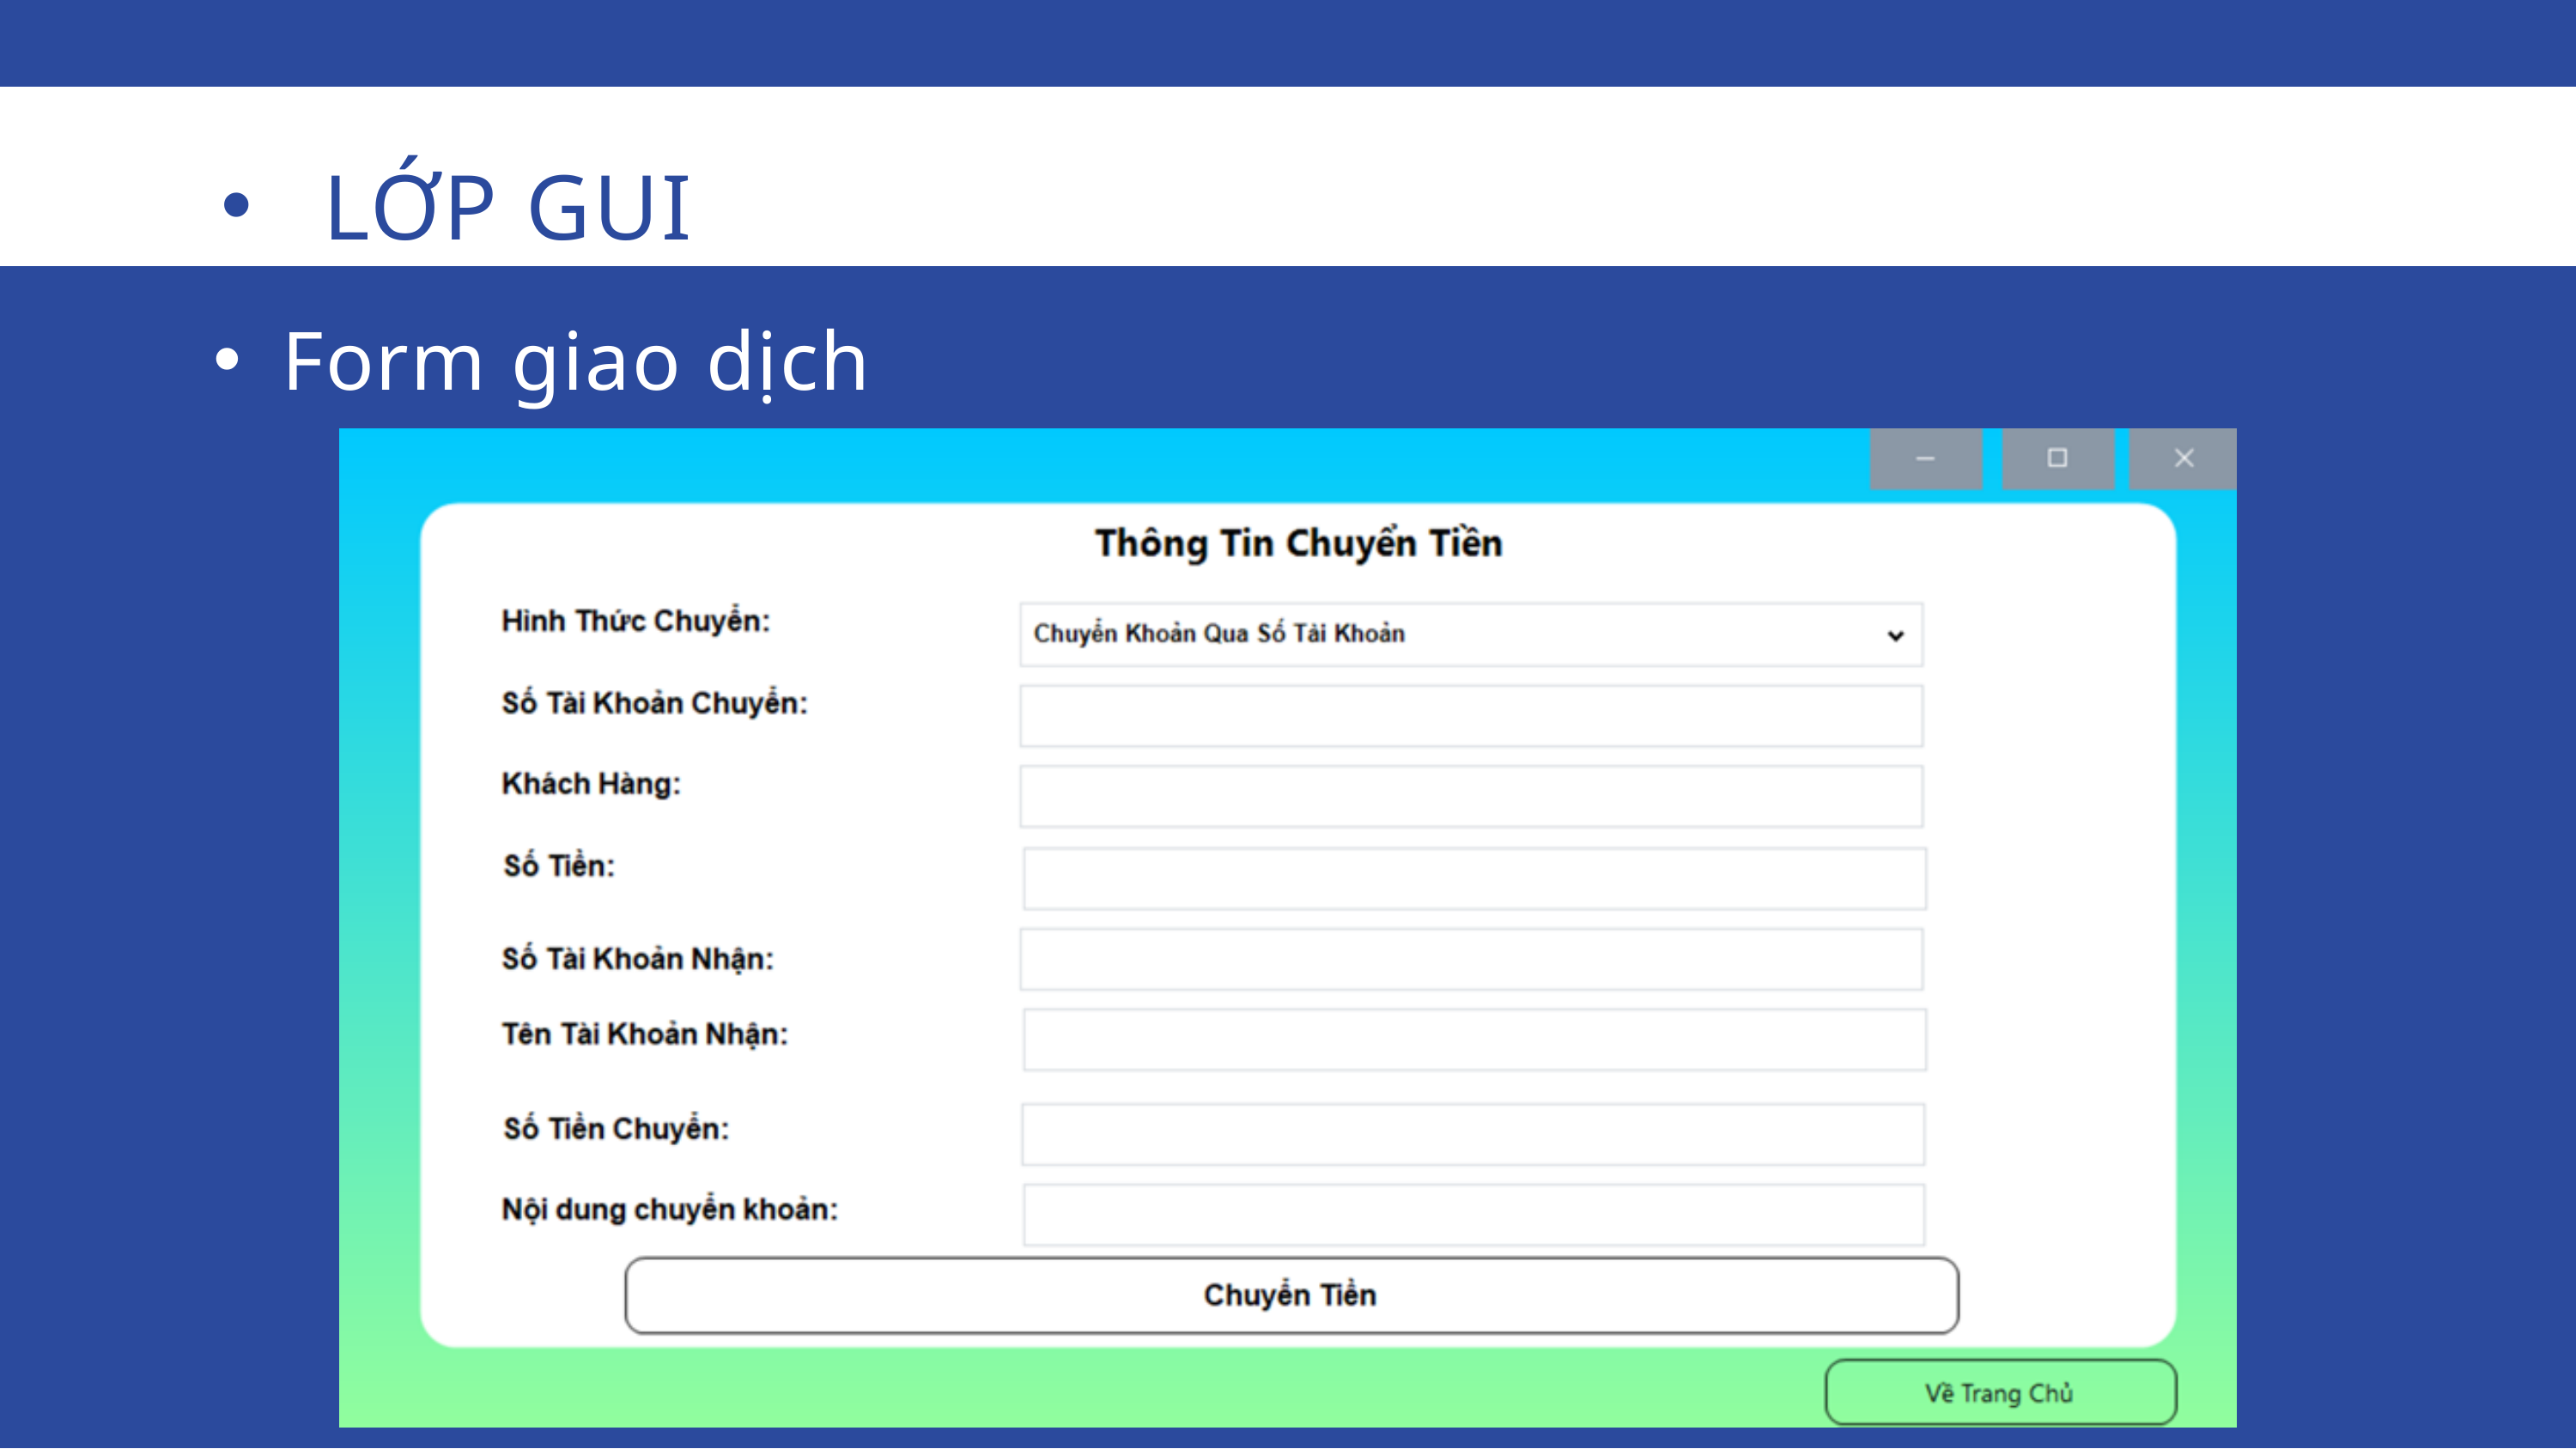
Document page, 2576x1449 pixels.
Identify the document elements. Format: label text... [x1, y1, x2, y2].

text_box LỚP GUI [144, 123, 1844, 258]
picture [1869, 428, 1983, 490]
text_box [0, 0, 2576, 88]
picture [2002, 428, 2116, 490]
picture [338, 494, 2237, 1428]
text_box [0, 266, 2576, 1449]
picture [2129, 428, 2237, 490]
